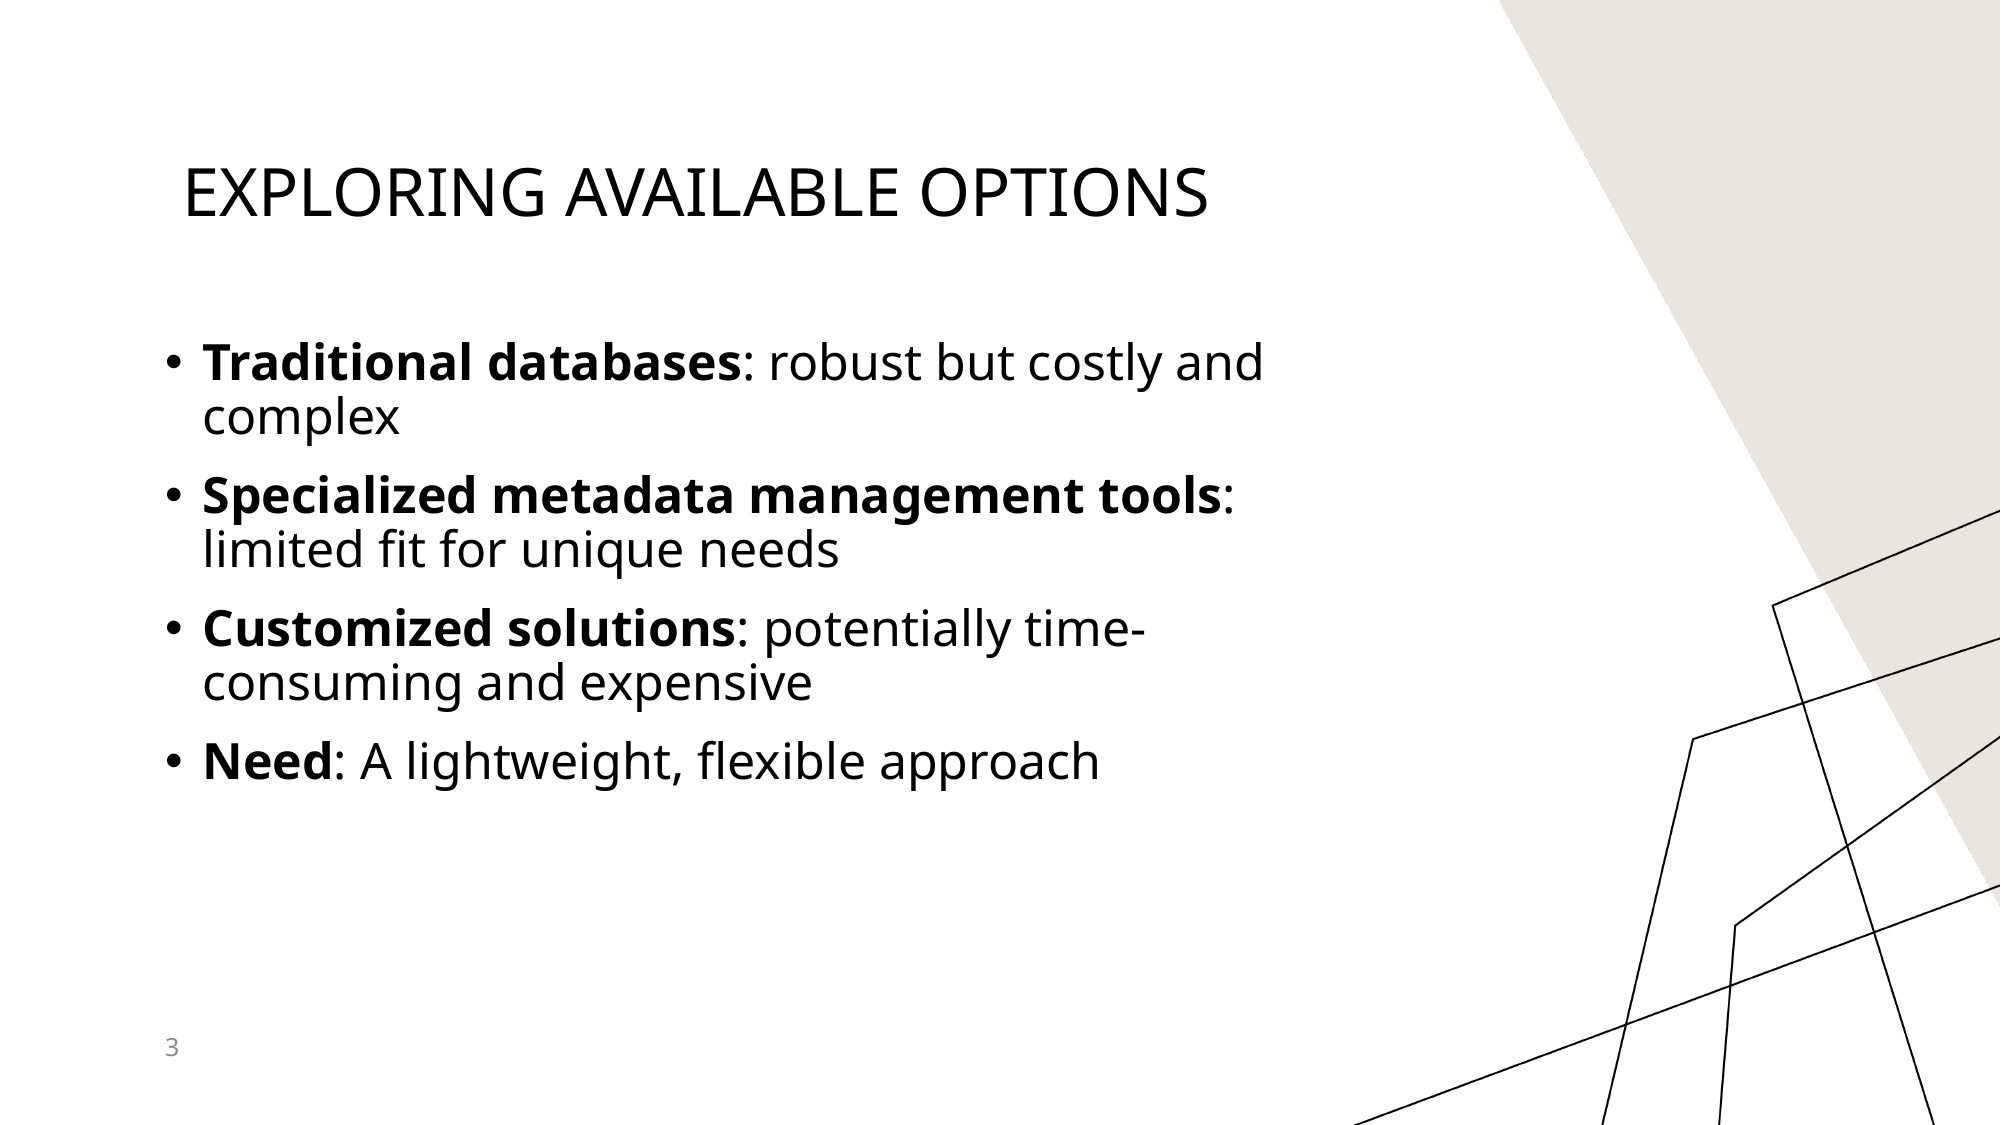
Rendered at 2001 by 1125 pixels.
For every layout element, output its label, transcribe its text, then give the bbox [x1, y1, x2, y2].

list Traditional databases: robust but costly and complex Specialized metadata management tools: limited fit for unique needs Customized solutions: potentially time-consuming and expensive Need: A lightweight, flexible approach [150, 329, 1344, 1012]
title Exploring Available Options [150, 59, 1344, 329]
slide_number 3 [150, 1024, 254, 1074]
picture [1281, 0, 2000, 1125]
